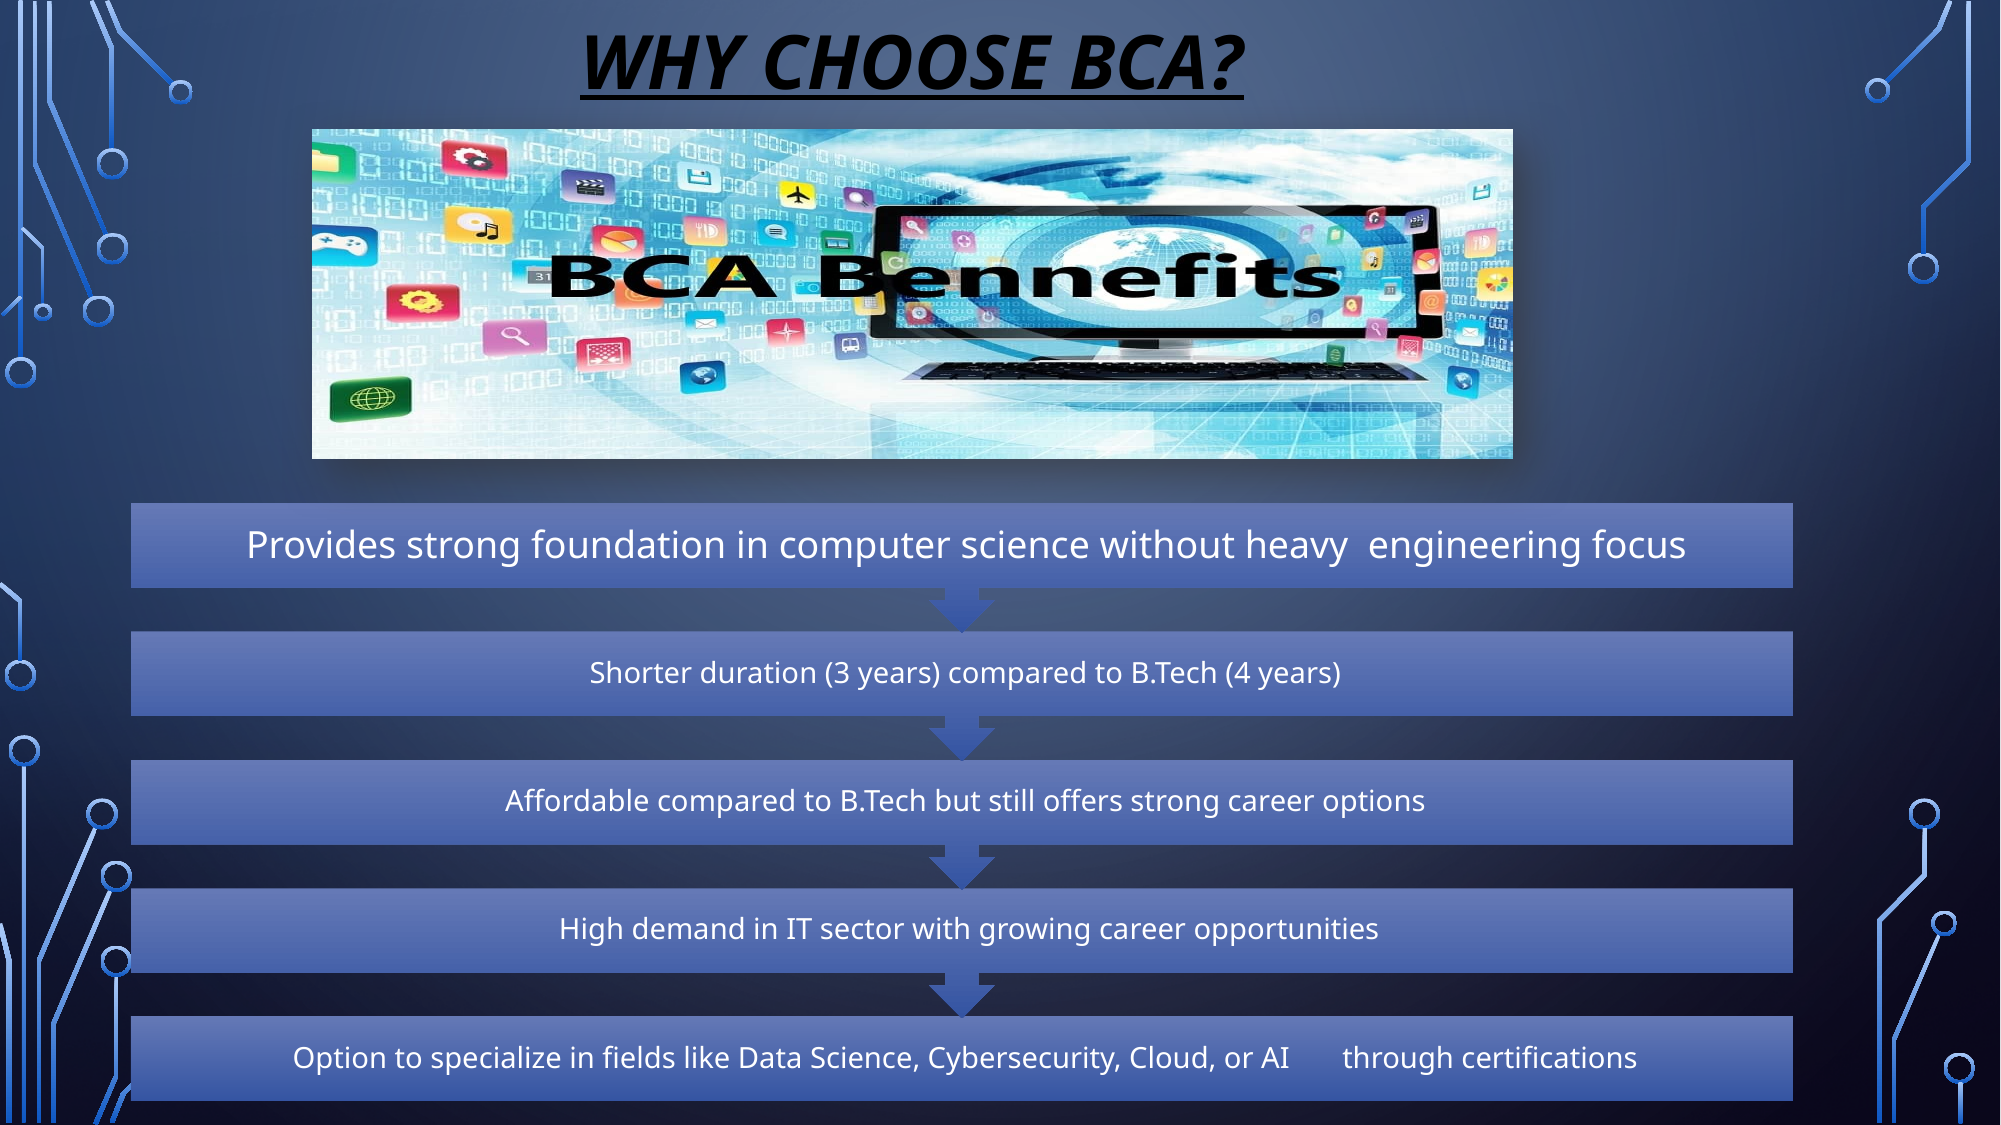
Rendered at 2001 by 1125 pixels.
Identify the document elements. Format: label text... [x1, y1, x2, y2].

picture [311, 129, 1513, 460]
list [130, 502, 1794, 1102]
title Why Choose BCA? [140, 0, 1684, 130]
